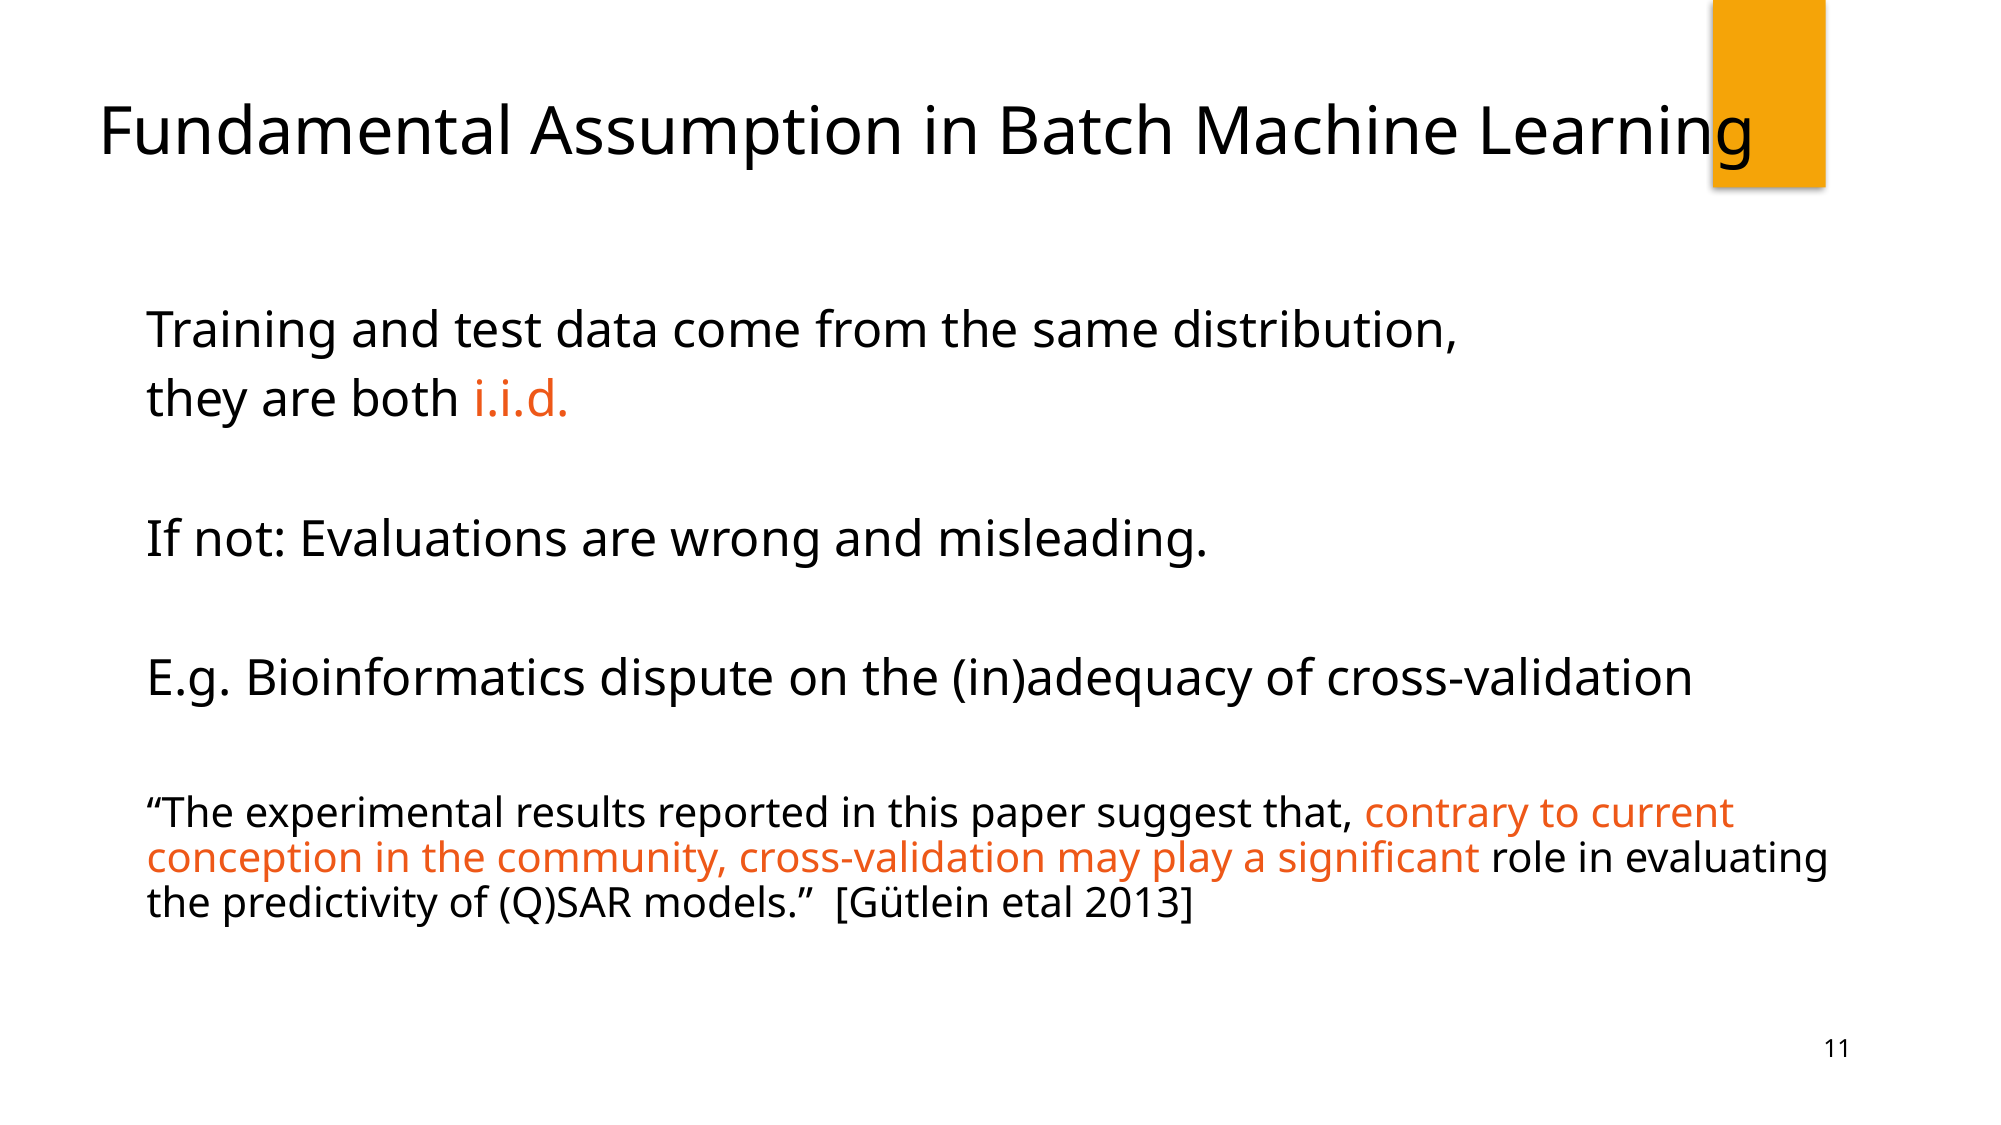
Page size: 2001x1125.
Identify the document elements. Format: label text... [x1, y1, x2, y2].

text_box 11 [1433, 1024, 1867, 1103]
text_box Training and test data come from the same distribution, they are both i.i.d. If not: Evaluations are wrong and misleading. E.g. Bioinformatics dispute on the (in)adequacy of cross-validation “The experimental results reported in this paper suggest that, contrary to current conception in the community, cross-validation may play a significant role in evaluating the predictivity of (Q)SAR models.” [Gütlein etal 2013] [131, 220, 1882, 996]
text_box Fundamental Assumption in Batch Machine Learning [83, 50, 1876, 175]
